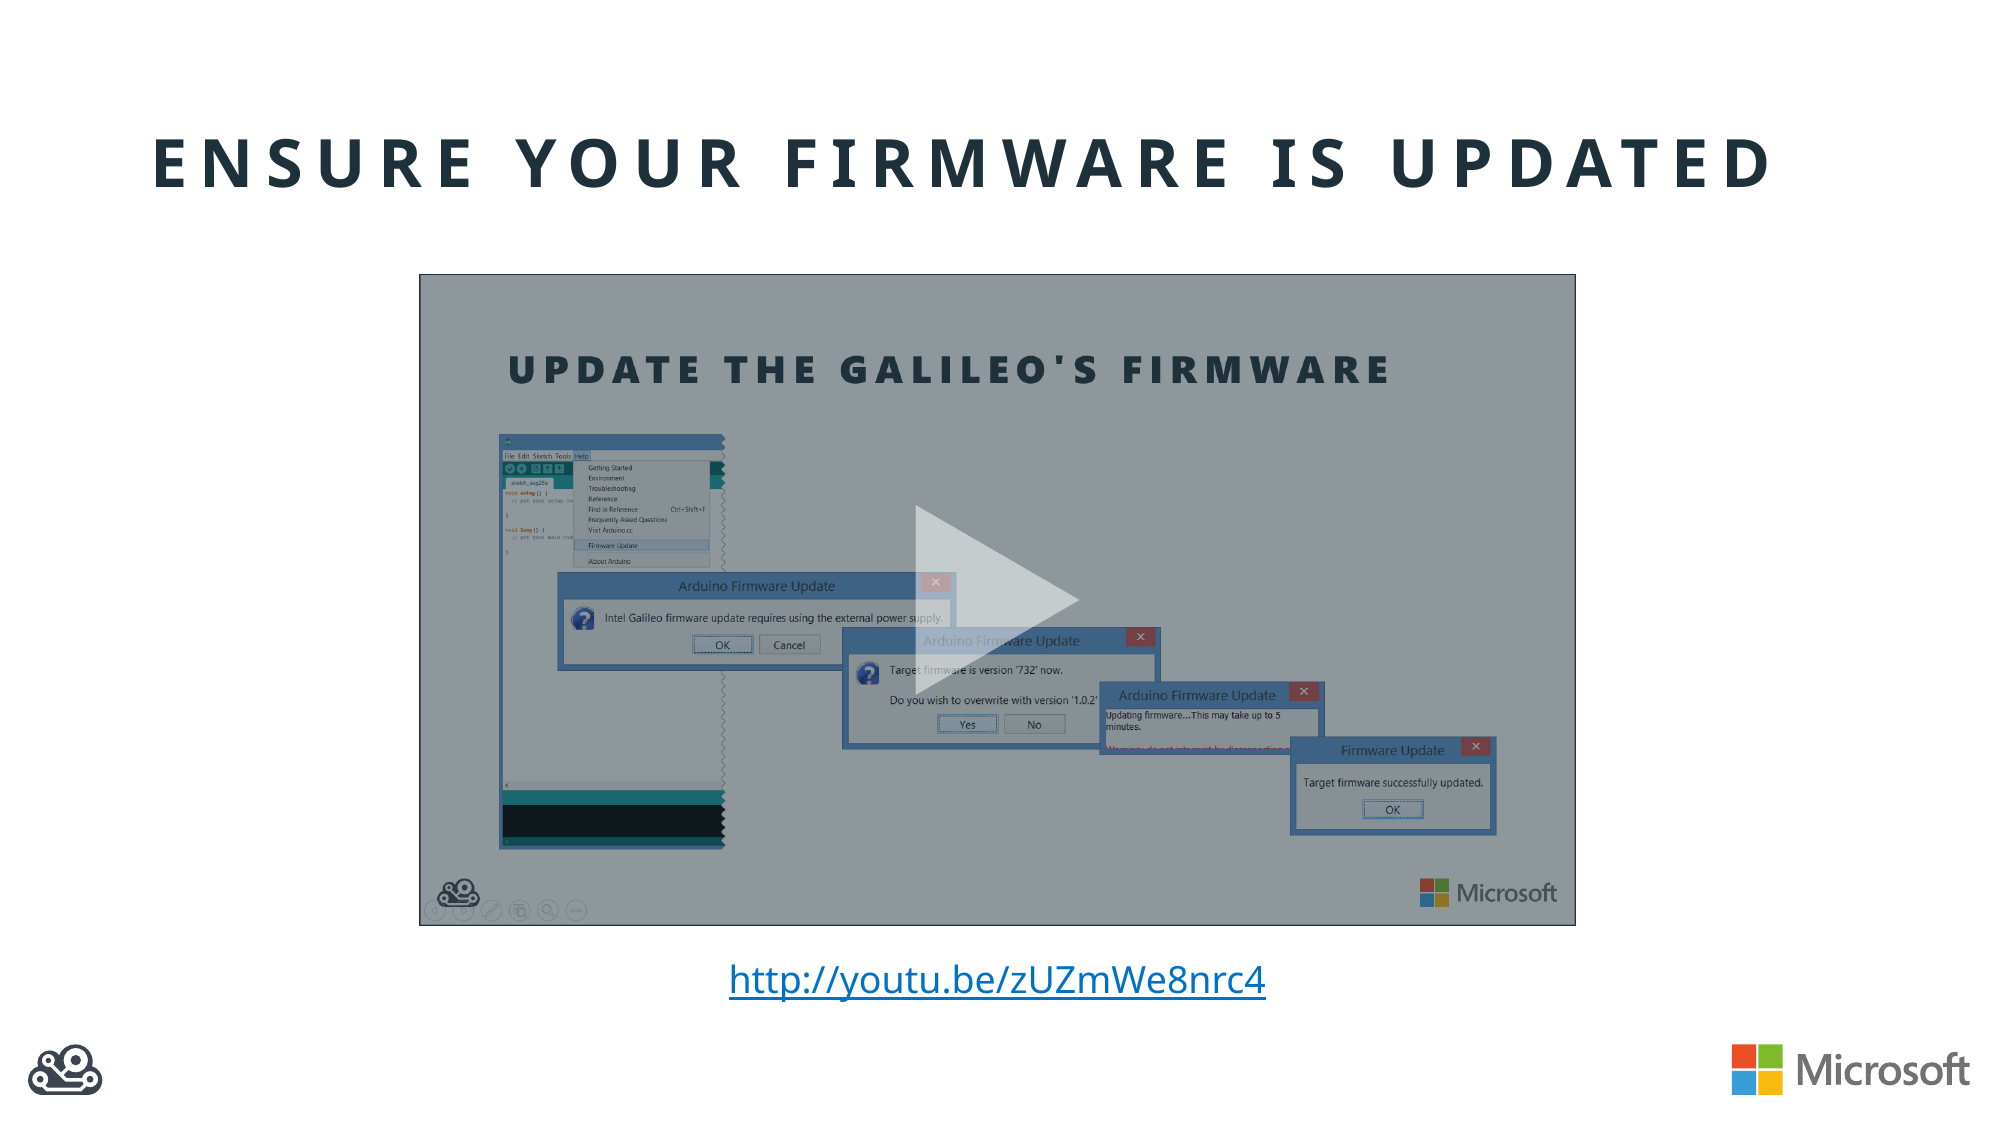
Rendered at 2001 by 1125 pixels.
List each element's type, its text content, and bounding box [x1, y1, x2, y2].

title Ensure your firmware is updated [135, 57, 1860, 275]
text_box http://youtu.be/zUZmWe8nrc4 [713, 949, 1282, 1015]
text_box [419, 274, 1576, 926]
